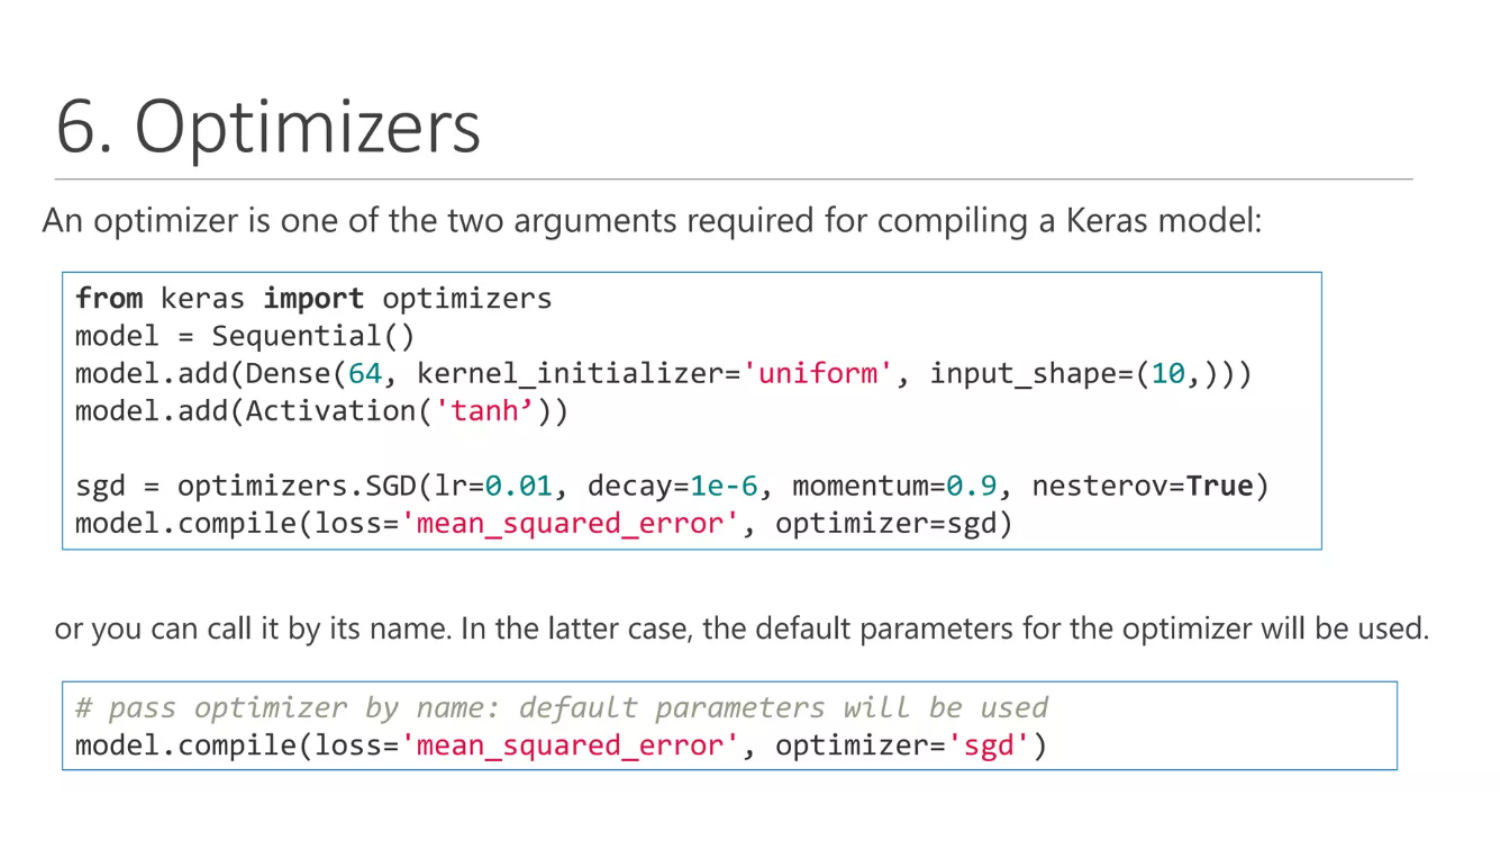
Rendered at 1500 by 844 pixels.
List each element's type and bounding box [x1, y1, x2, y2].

picture [0, 49, 1500, 794]
